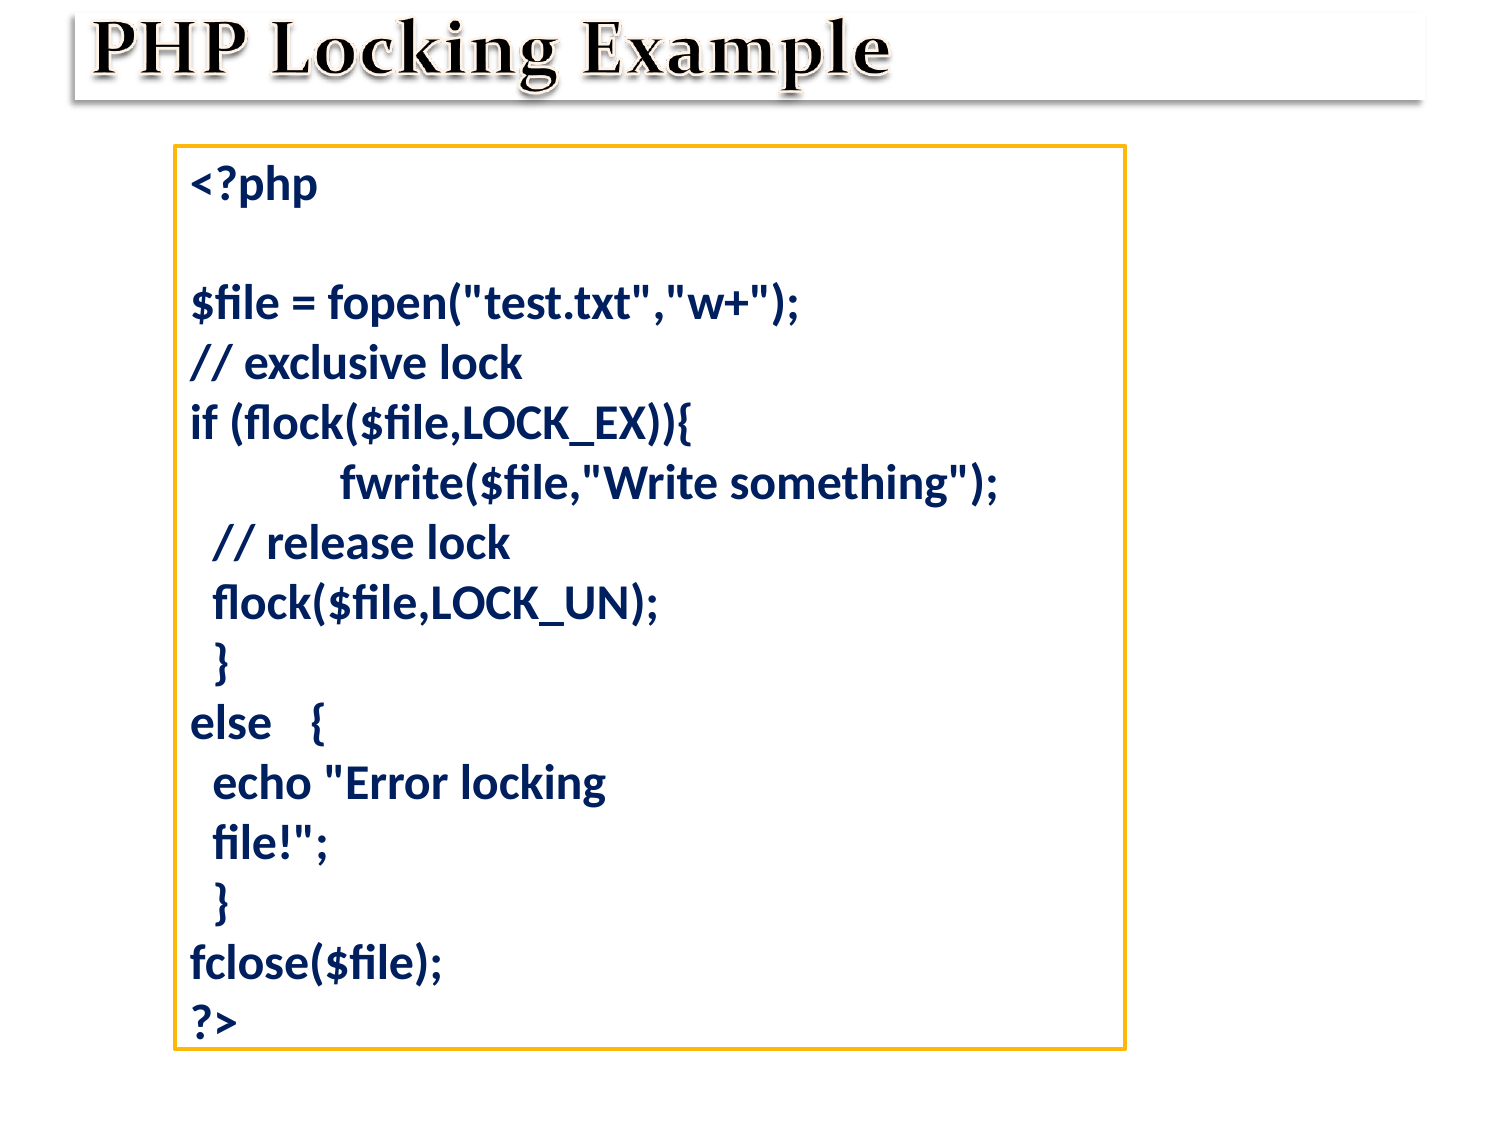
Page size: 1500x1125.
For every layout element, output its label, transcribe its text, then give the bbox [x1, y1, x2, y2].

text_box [23, 0, 1428, 120]
text_box <?php $file = fopen("test.txt","w+"); // exclusive lock if (flock($file,LOCK_EX)){ fwrite($file,"Write something"); // release lock flock($file,LOCK_UN); } else { echo "Error locking file!"; } fclose($file); ?> [174, 145, 1125, 1050]
